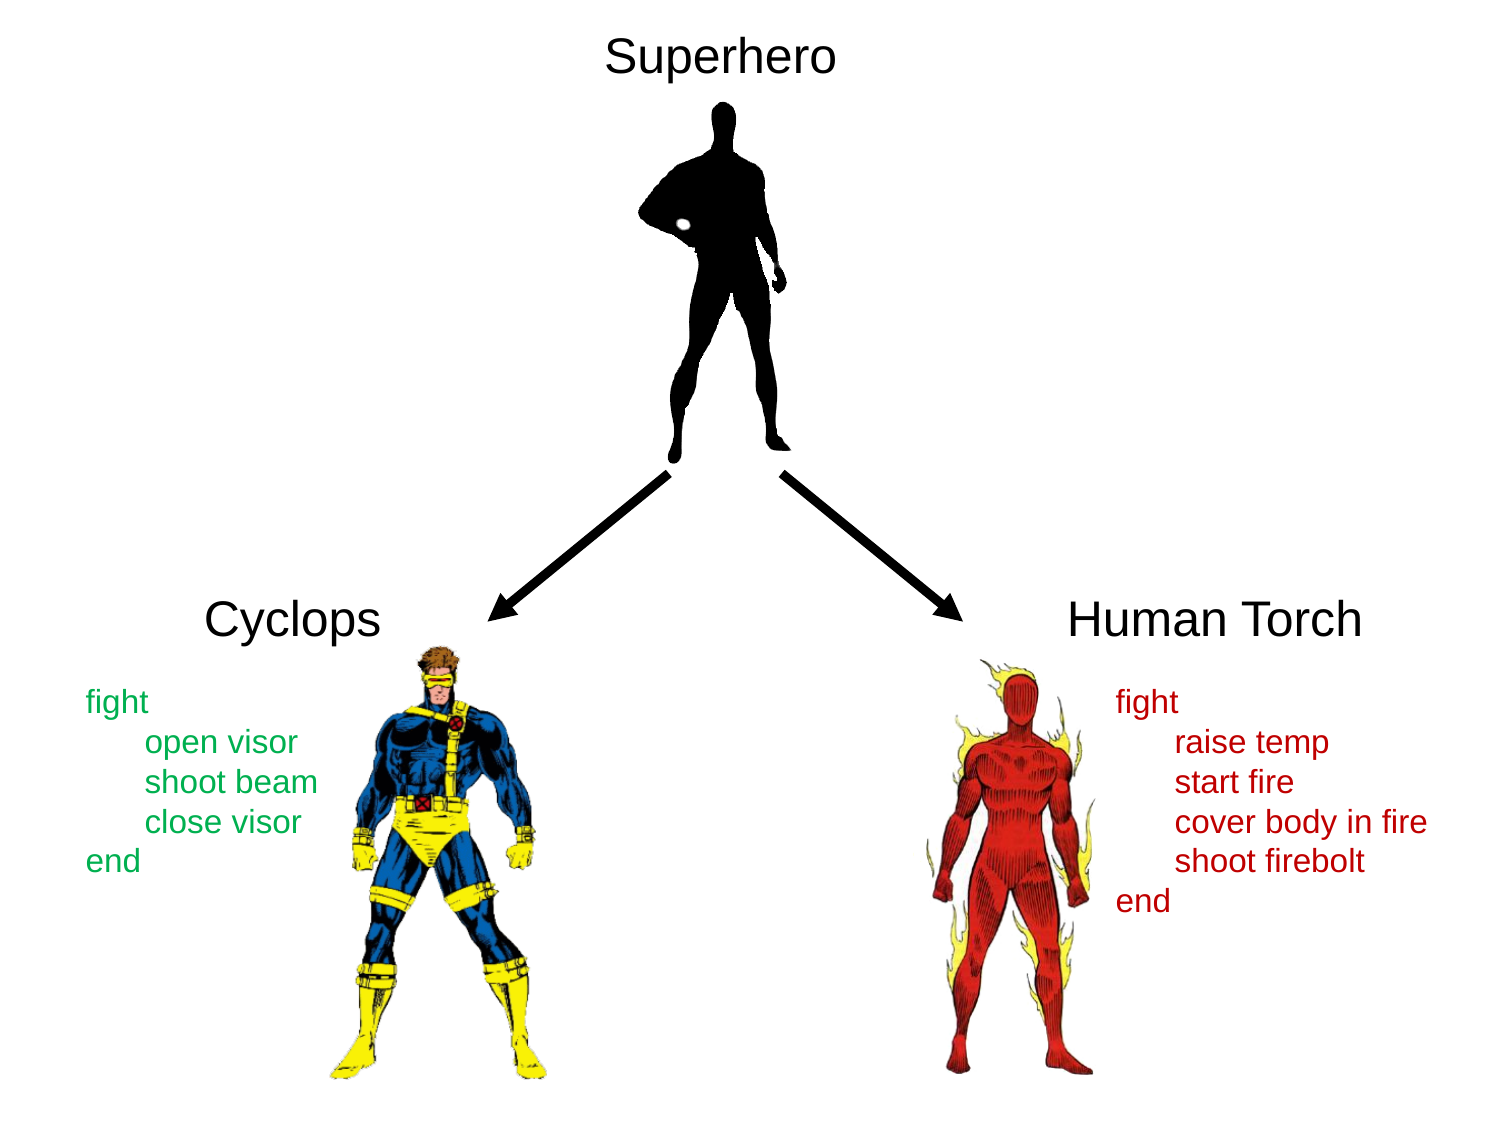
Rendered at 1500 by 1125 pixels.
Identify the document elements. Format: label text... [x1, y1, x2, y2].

text_box Cyclops [189, 579, 397, 654]
picture [638, 101, 792, 464]
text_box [913, 653, 1100, 1080]
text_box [329, 645, 546, 1080]
text_box fight raise temp start fire cover body in fire shoot firebolt end [1100, 672, 1444, 927]
text_box Superhero [589, 16, 853, 92]
text_box fight open visor shoot beam close visor end [70, 672, 329, 887]
text_box Human Torch [1052, 579, 1379, 654]
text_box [487, 473, 963, 622]
